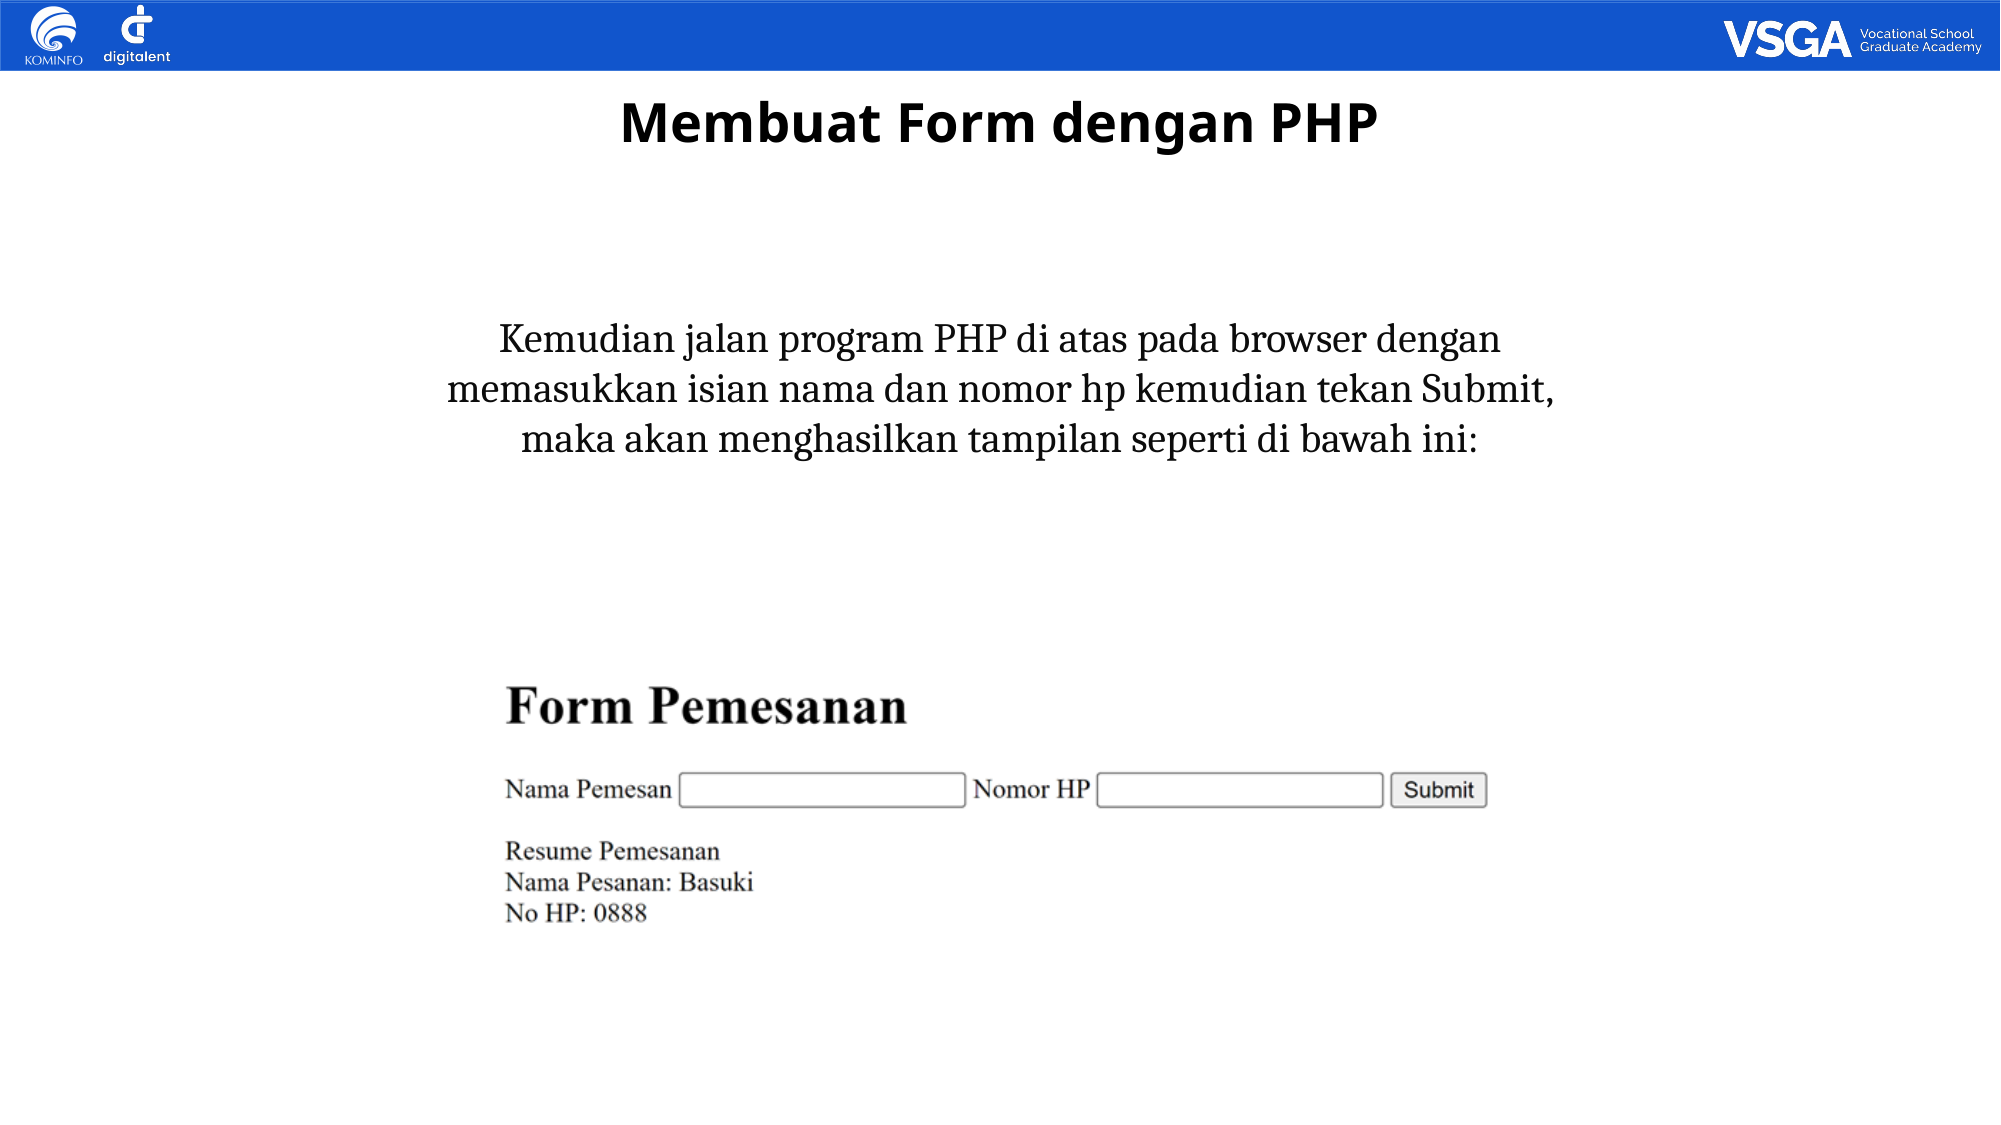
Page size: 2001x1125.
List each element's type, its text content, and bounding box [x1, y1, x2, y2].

picture [1703, 0, 2001, 113]
text_box Membuat Form dengan PHP [109, 92, 1891, 162]
text_box [178, 2, 1701, 71]
text_box Kemudian jalan program PHP di atas pada browser dengan memasukkan isian nama dan nomor hp kemudian tekan Submit, maka akan menghasilkan tampilan seperti di bawah ini: [415, 303, 1585, 469]
picture [100, 0, 175, 69]
picture [12, 0, 96, 78]
picture [498, 671, 1502, 940]
text_box [0, 2, 7, 71]
